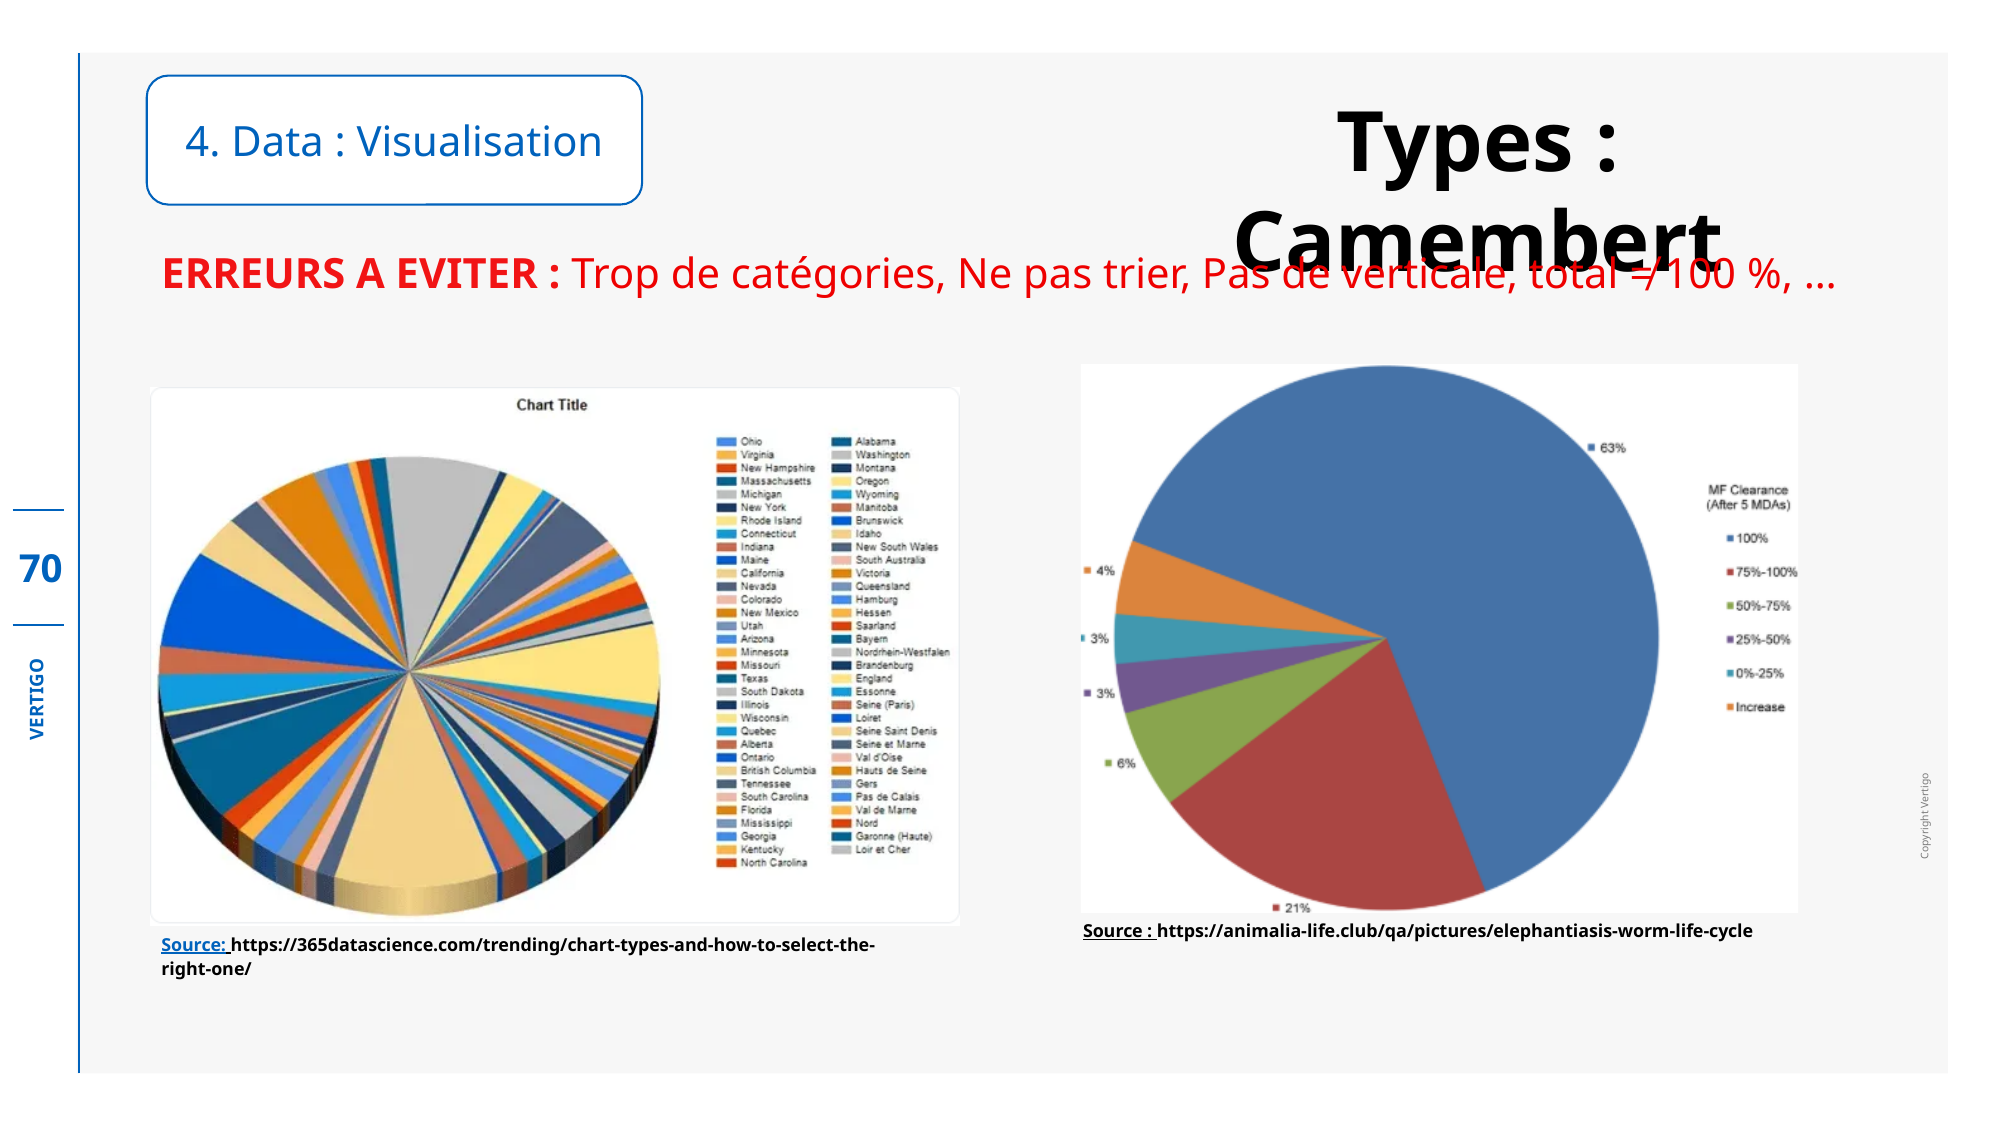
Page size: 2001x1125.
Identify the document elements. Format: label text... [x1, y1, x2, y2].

text_box Types : Camembert [1066, 81, 1891, 296]
text_box 4. Data : Visualisation [145, 74, 644, 206]
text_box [146, 387, 960, 1005]
text_box ERREURS A EVITER : Trop de catégories, Ne pas trier, Pas de verticale, total ≠ 100 %, … [146, 239, 1890, 305]
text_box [1068, 347, 1799, 984]
